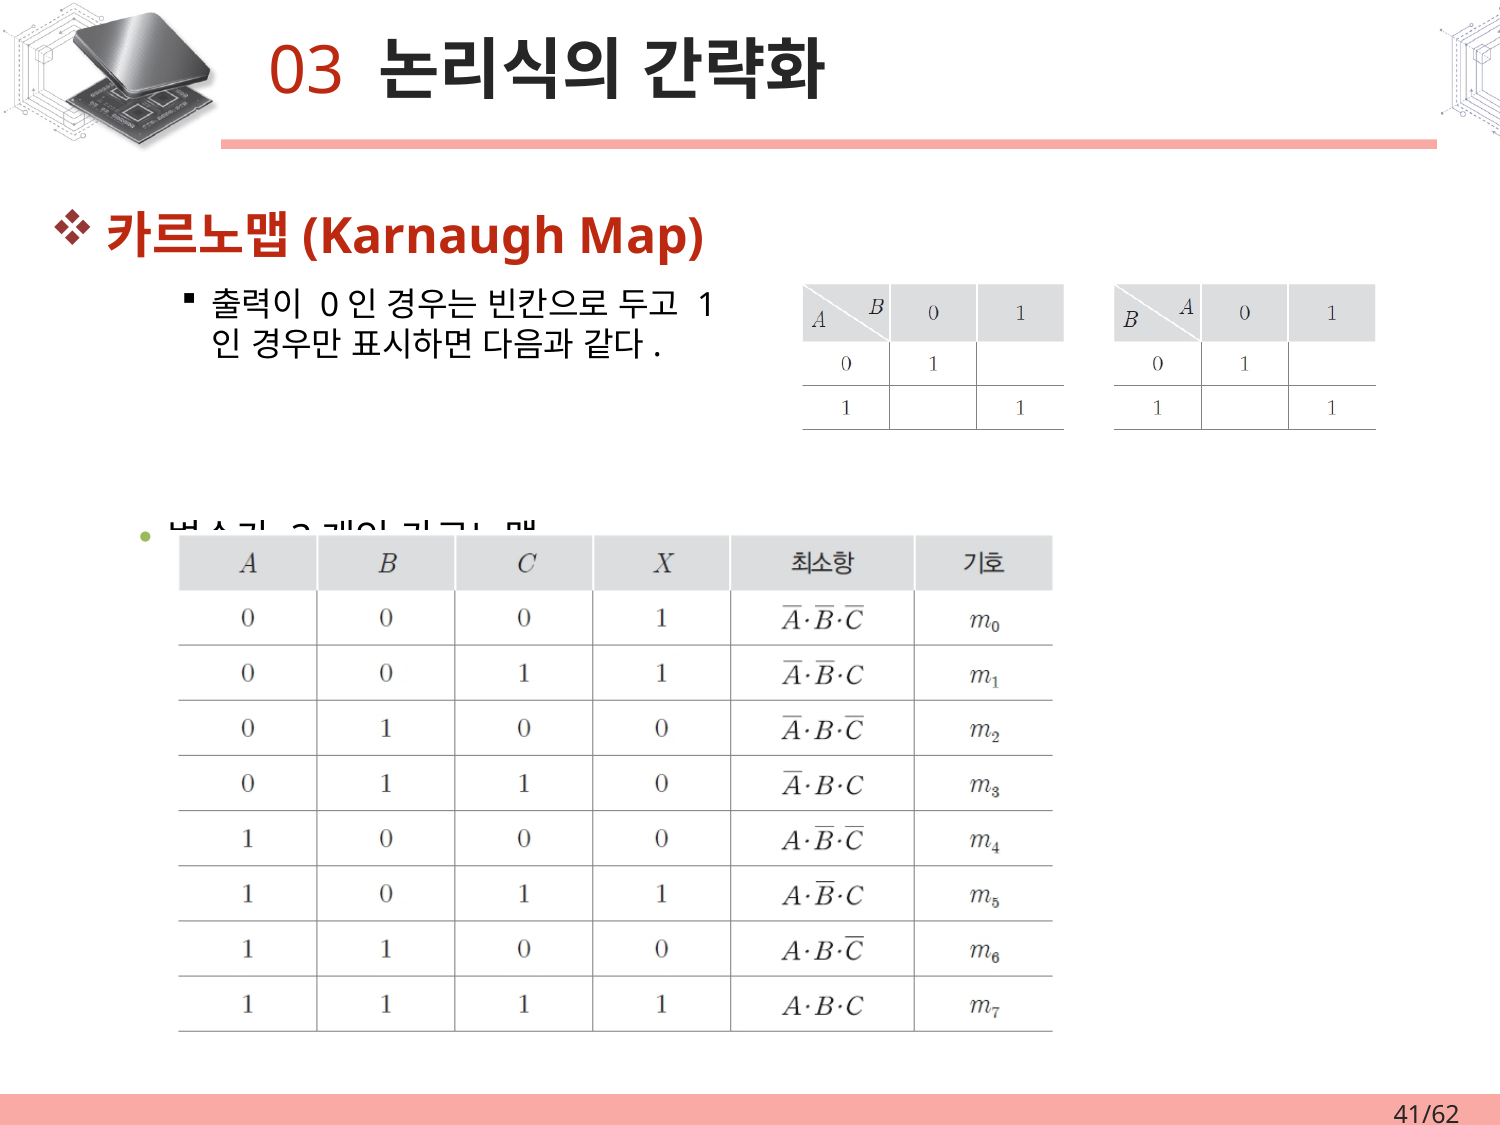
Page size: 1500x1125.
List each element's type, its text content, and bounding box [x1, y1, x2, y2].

picture [169, 530, 1058, 1036]
text_box 03 논리식의 간략화 [253, 19, 1414, 115]
picture [796, 278, 1379, 431]
picture [1437, 0, 1500, 154]
picture [0, 1, 221, 156]
list 카르노맵(Karnaugh Map) 출력이 0인 경우는 빈칸으로 두고 1인 경우만 표시하면 다음과 같다. 변수가 3개인 카르노맵 [35, 196, 762, 1079]
